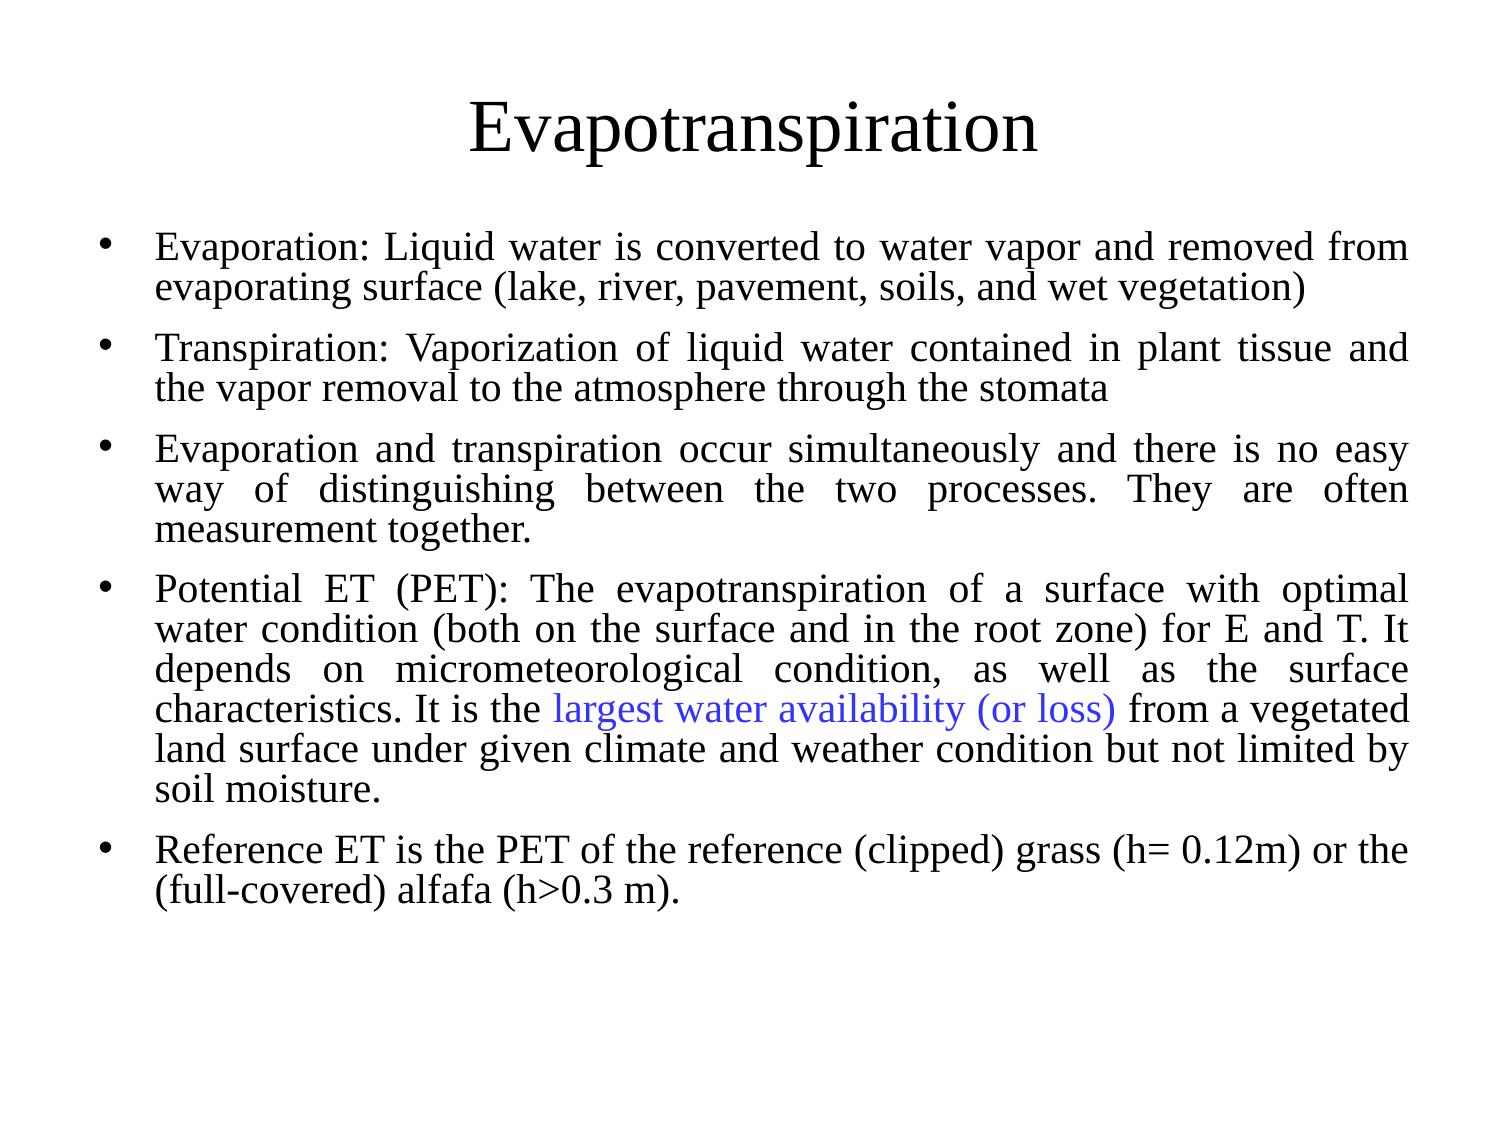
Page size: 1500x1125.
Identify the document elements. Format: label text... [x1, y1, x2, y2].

text_box Evapotranspiration [454, 69, 1055, 175]
text_box Evaporation: Liquid water is converted to water vapor and removed from evaporating surface (lake, river, pavement, soils, and wet vegetation) Transpiration: Vaporization of liquid water contained in plant tissue and the vapor removal to the atmosphere through the stomata Evaporation and transpiration occur simultaneously and there is no easy way of distinguishing between the two processes. They are often measurement together. Potential ET (PET): The evapotranspiration of a surface with optimal water condition (both on the surface and in the root zone) for E and T. It depends on micrometeorological condition, as well as the surface characteristics. It is the largest water availability (or loss) from a vegetated land surface under given climate and weather condition but not limited by soil moisture. Reference ET is the PET of the reference (clipped) grass (h= 0.12m) or the (full-covered) alfafa (h>0.3 m). [83, 221, 1426, 919]
